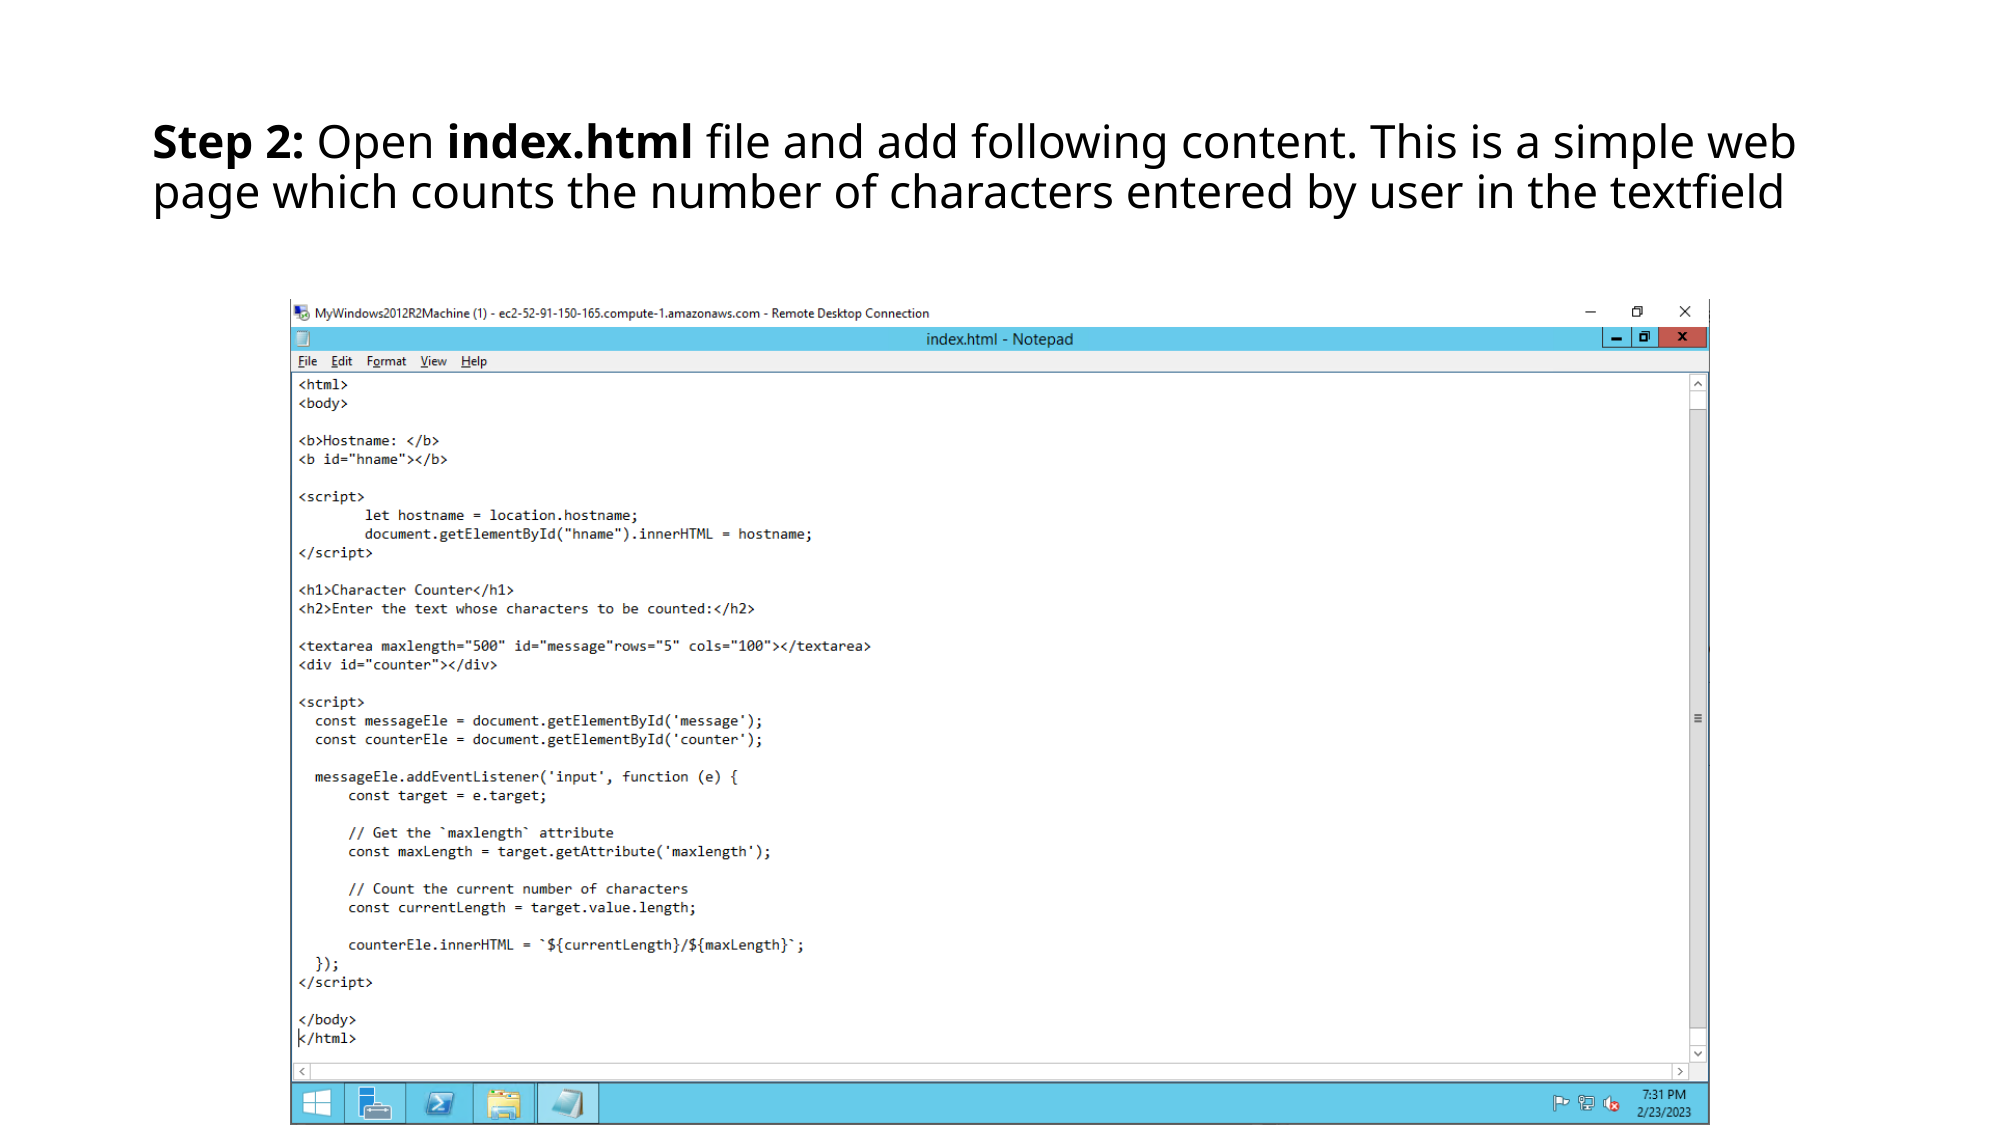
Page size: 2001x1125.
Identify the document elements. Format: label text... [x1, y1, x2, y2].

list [290, 299, 1710, 1125]
title Step 2: Open index.html file and add following content. This is a simple web page which counts the number of characters entered by user in the textfield [137, 59, 1863, 278]
